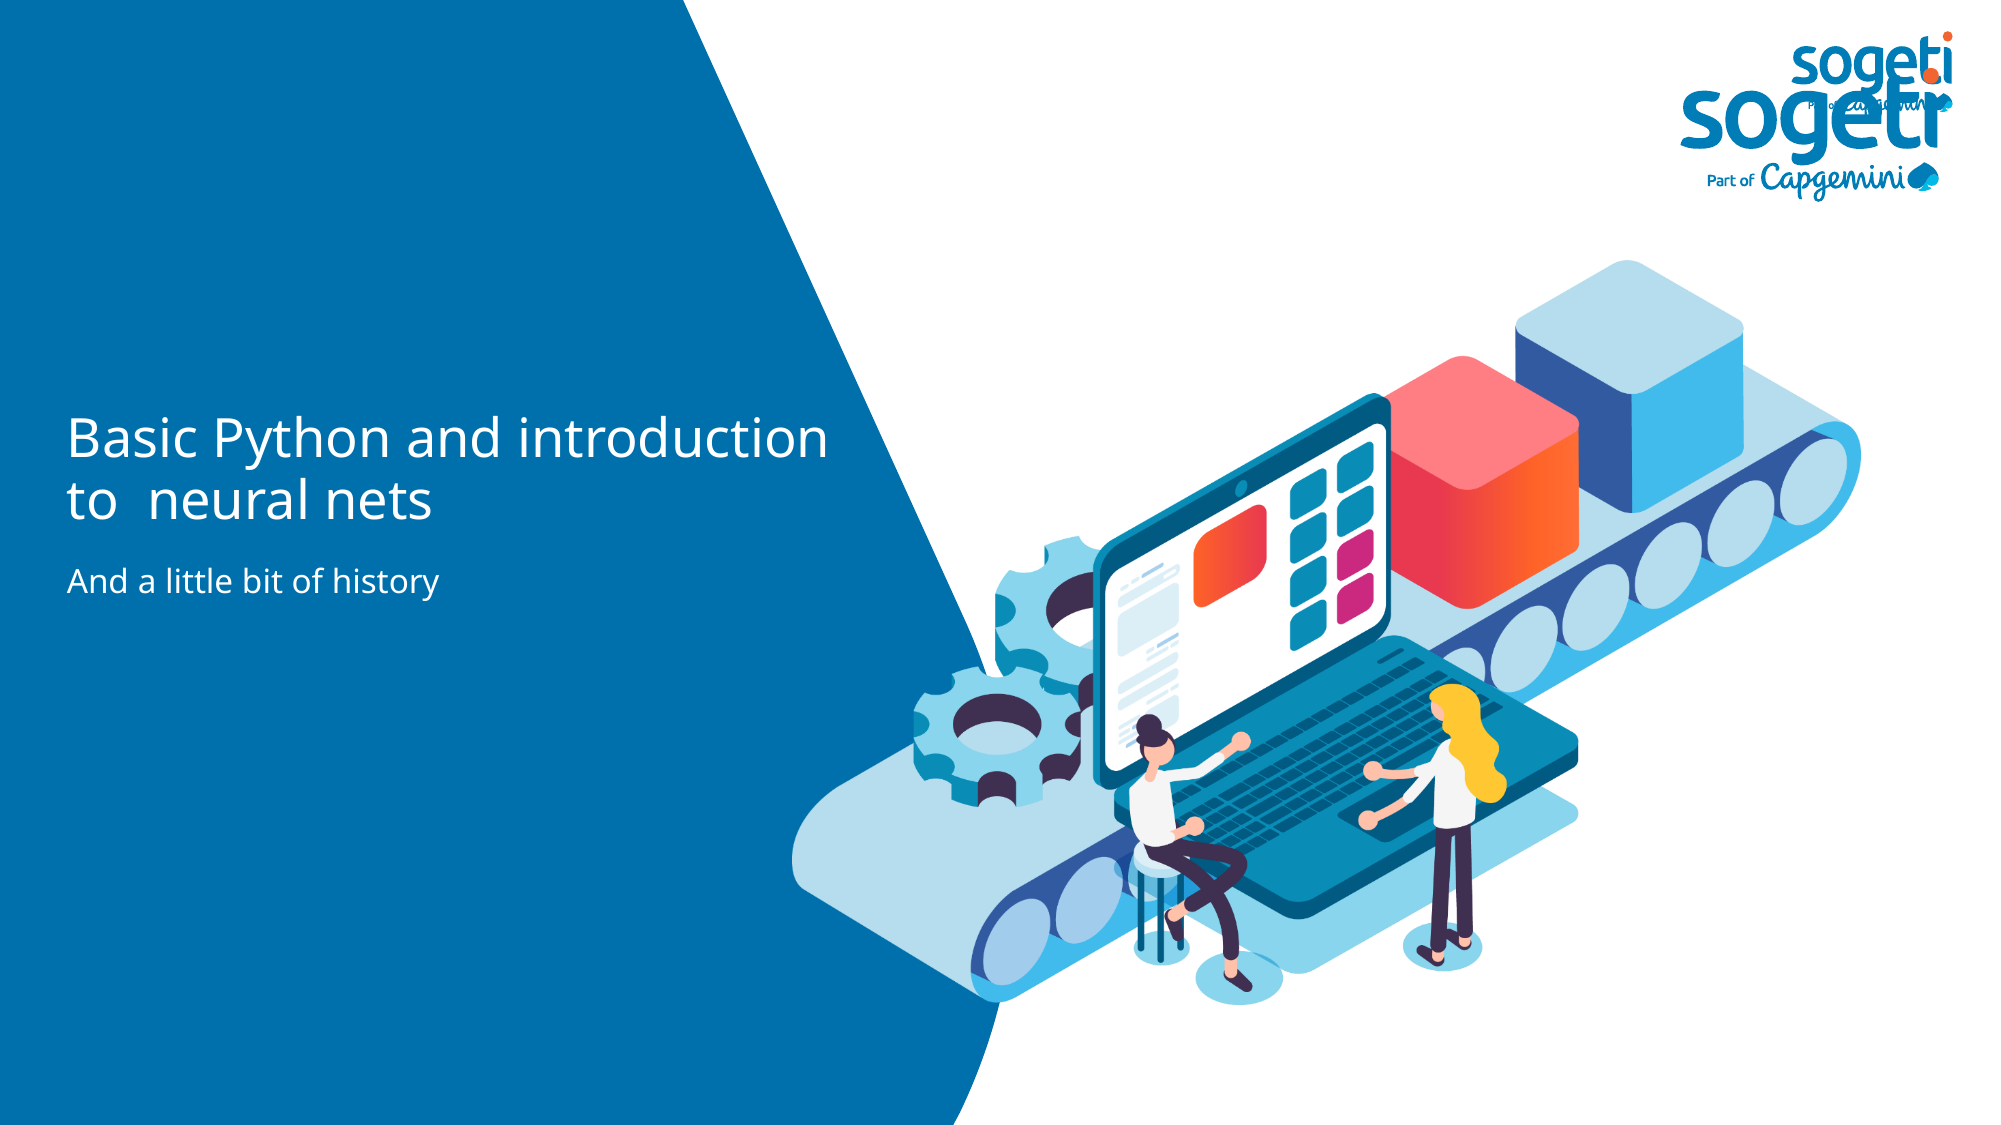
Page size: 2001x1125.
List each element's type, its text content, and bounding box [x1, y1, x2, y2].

picture [792, 211, 1861, 1005]
subtitle And a little bit of history [66, 562, 882, 764]
title Basic Python and introduction to neural nets [66, 412, 882, 531]
